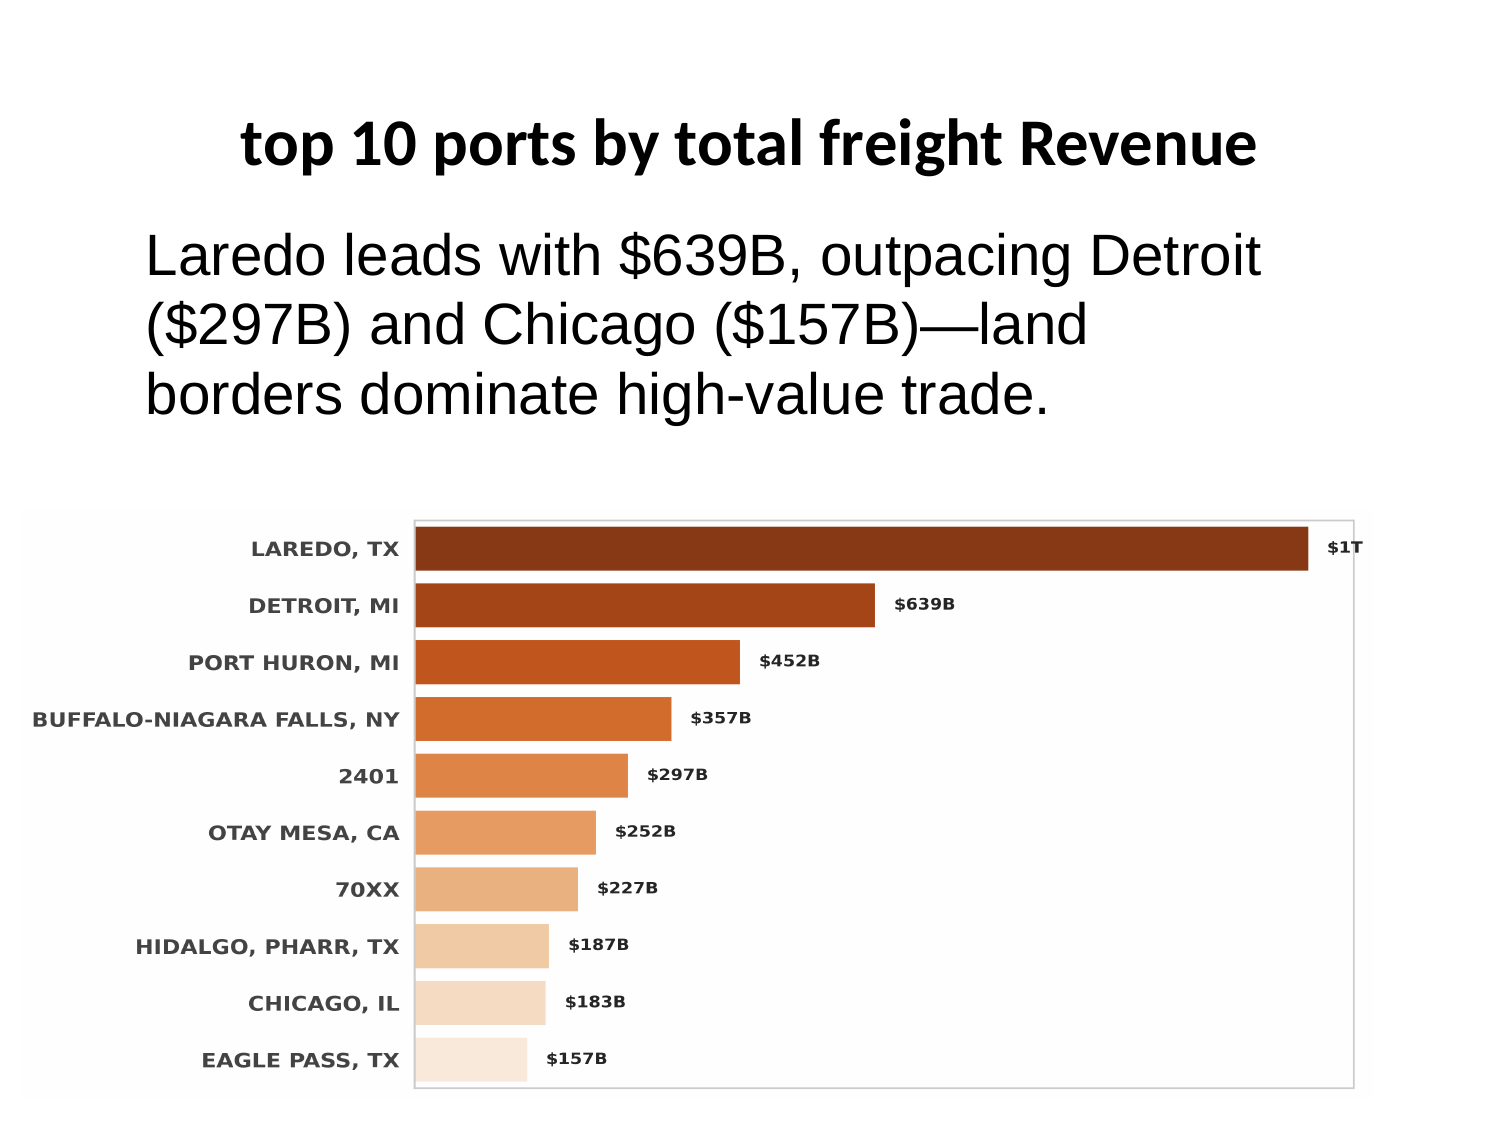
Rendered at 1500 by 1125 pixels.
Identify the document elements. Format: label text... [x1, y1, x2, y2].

text_box Laredo leads with $639B, outpacing Detroit ($297B) and Chicago ($157B)—land borders dominate high-value trade. [131, 209, 1316, 434]
picture [20, 510, 1374, 1098]
title top 10 ports by total freight Revenue [75, 44, 1425, 233]
